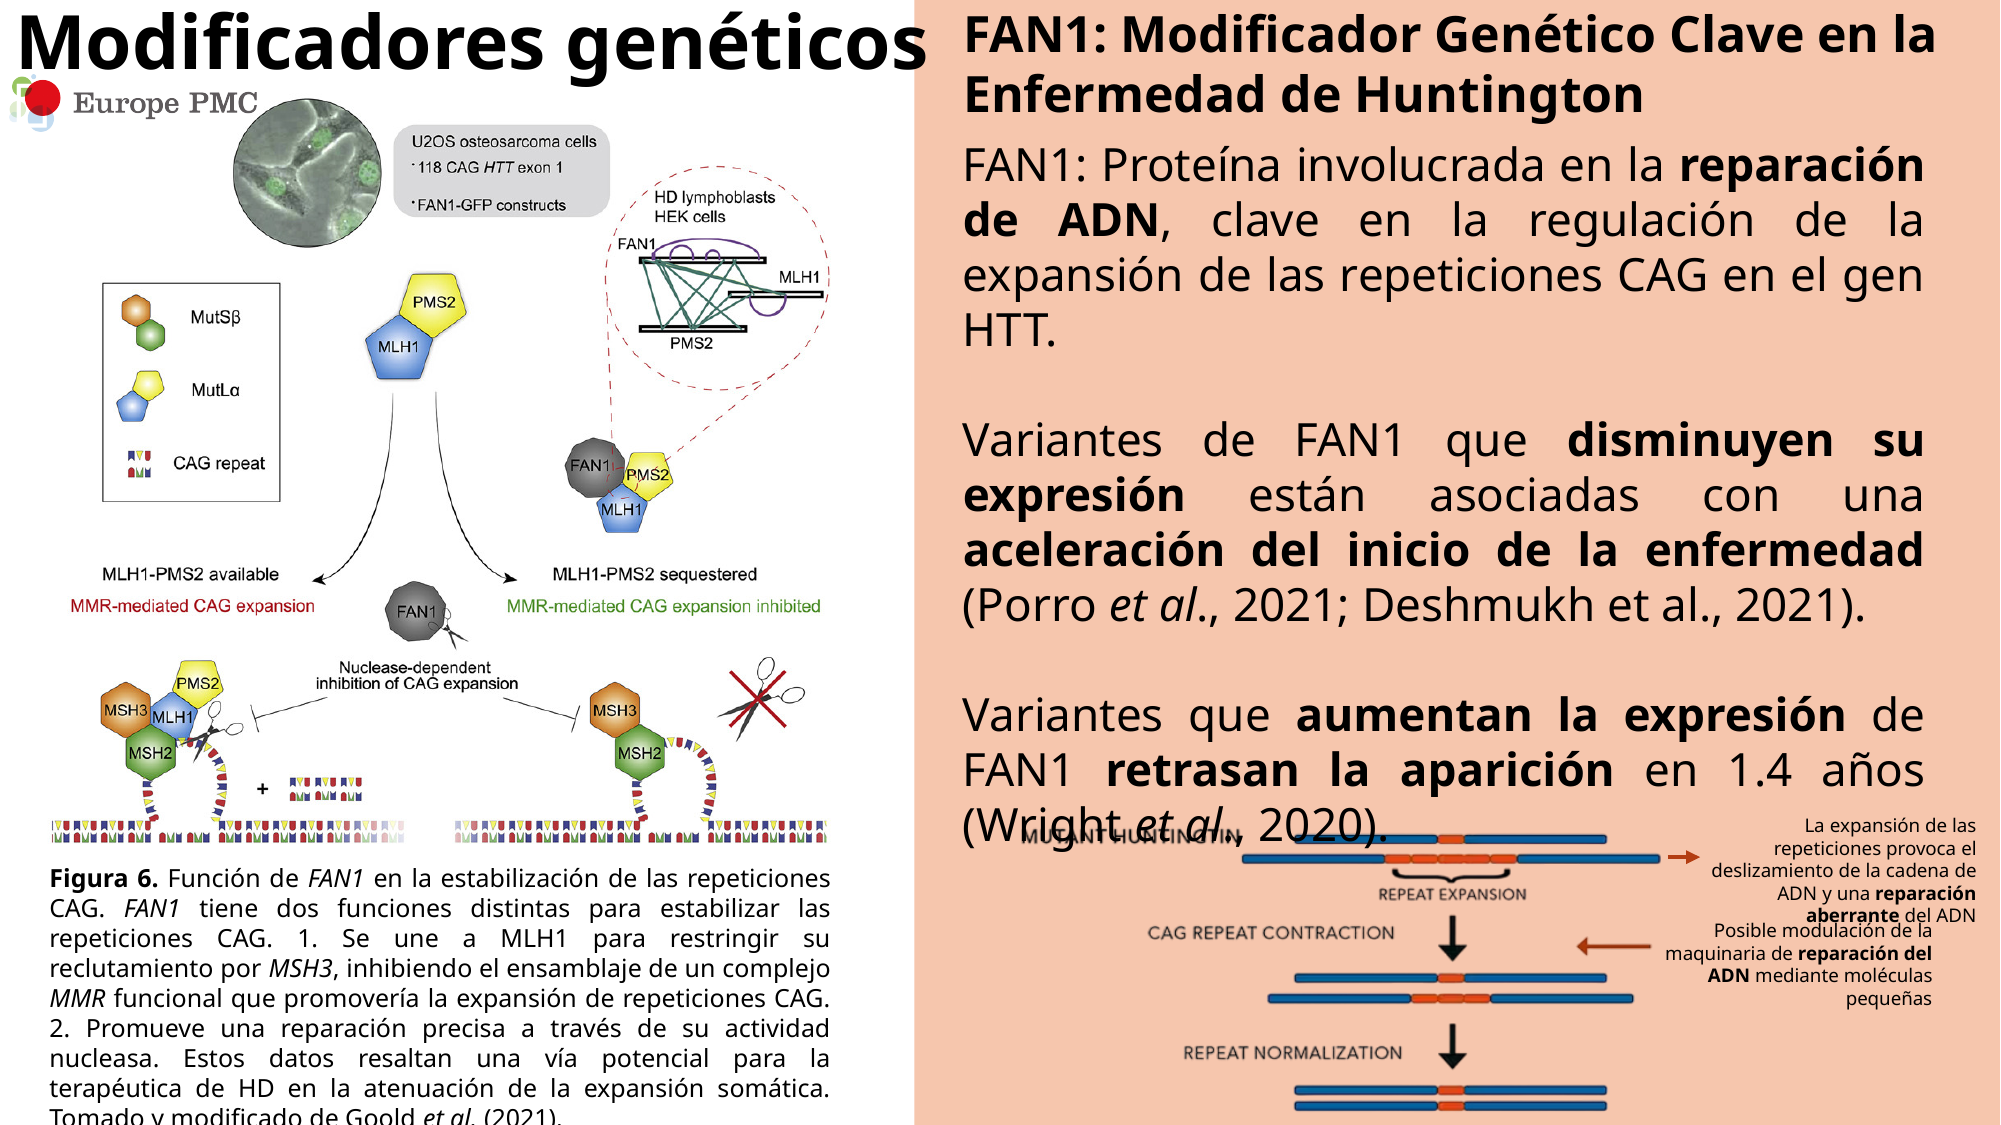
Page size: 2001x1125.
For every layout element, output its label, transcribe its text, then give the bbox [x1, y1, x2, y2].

text_box FAN1: Modificador Genético Clave en la Enfermedad de Huntington [948, 0, 1966, 130]
text_box [913, 0, 2000, 1125]
text_box FAN1: Proteína involucrada en la reparación de ADN, clave en la regulación de la expansión de las repeticiones CAG en el gen HTT. Variantes de FAN1 que disminuyen su expresión están asociadas con una aceleración del inicio de la enfermedad (Porro et al., 2021; Deshmukh et al., 2021). Variantes que aumentan la expresión de FAN1 retrasan la aparición en 1.4 años (Wright et al., 2020). [948, 128, 1941, 858]
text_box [956, 805, 1992, 1118]
text_box Modificadores genéticos [0, 0, 948, 92]
picture [8, 73, 848, 907]
text_box Figura 6. Función de FAN1 en la estabilización de las repeticiones CAG. FAN1 tiene dos funciones distintas para estabilizar las repeticiones CAG. 1. Se une a MLH1 para restringir su reclutamiento por MSH3, inhibiendo el ensamblaje de un complejo MMR funcional que promovería la expansión de repeticiones CAG. 2. Promueve una reparación precisa a través de su actividad nucleasa. Estos datos resaltan una vía potencial para la terapéutica de HD en la atenuación de la expansión somática. Tomado y modificado de Goold et al. (2021). [34, 907, 847, 1125]
